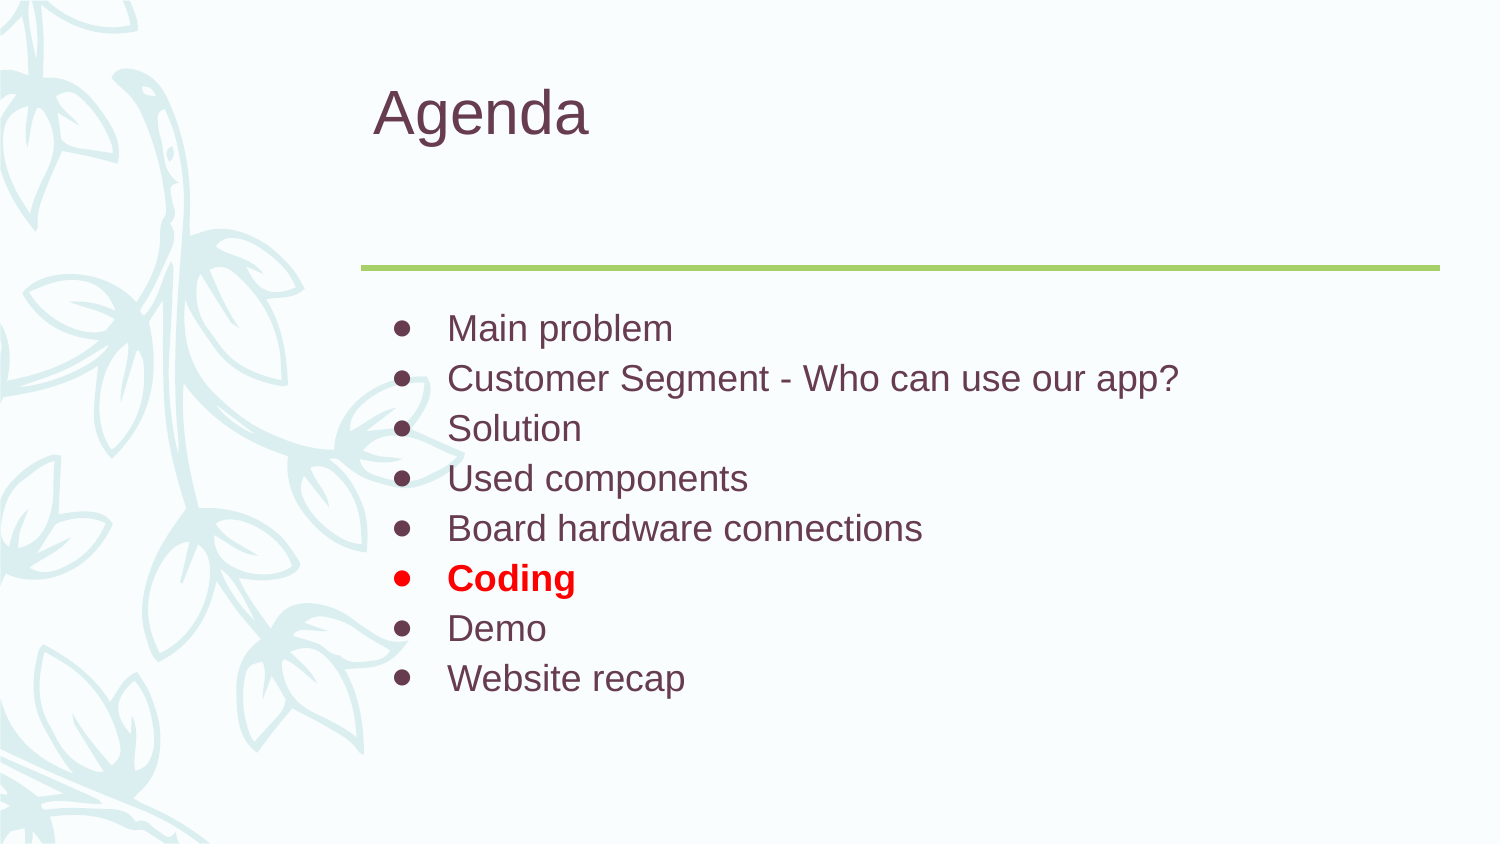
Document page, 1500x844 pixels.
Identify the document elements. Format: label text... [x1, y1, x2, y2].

title Agenda [345, 69, 1440, 262]
list Main problem Customer Segment - Who can use our app? Solution Used components Board hardware connections Coding Demo Website recap [360, 293, 1440, 743]
